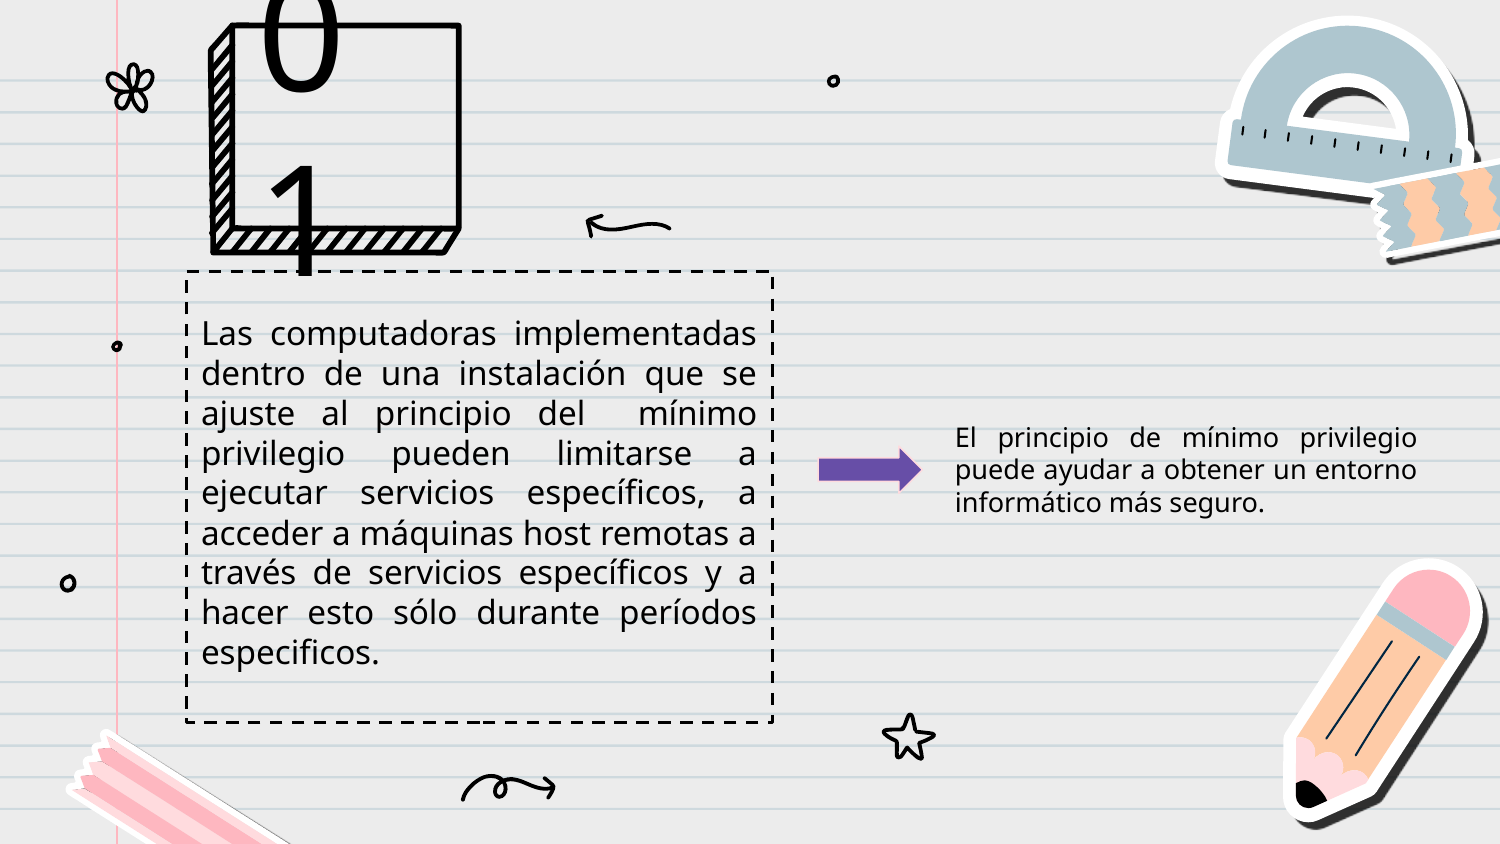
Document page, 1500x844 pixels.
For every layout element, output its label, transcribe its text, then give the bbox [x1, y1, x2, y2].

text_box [1212, 0, 1491, 211]
text_box El principio de mínimo privilegio puede ayudar a obtener un entorno informático más seguro. [940, 405, 1433, 533]
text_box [1368, 151, 1500, 241]
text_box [1282, 557, 1491, 823]
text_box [207, 22, 463, 256]
text_box [818, 446, 923, 494]
subtitle Las computadoras implementadas dentro de una instalación que se ajuste al principio del mínimo privilegio pueden limitarse a ejecutar servicios específicos, a acceder a máquinas host remotas a través de servicios específicos y a hacer esto sólo durante períodos especificos. [185, 270, 774, 724]
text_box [57, 760, 336, 844]
